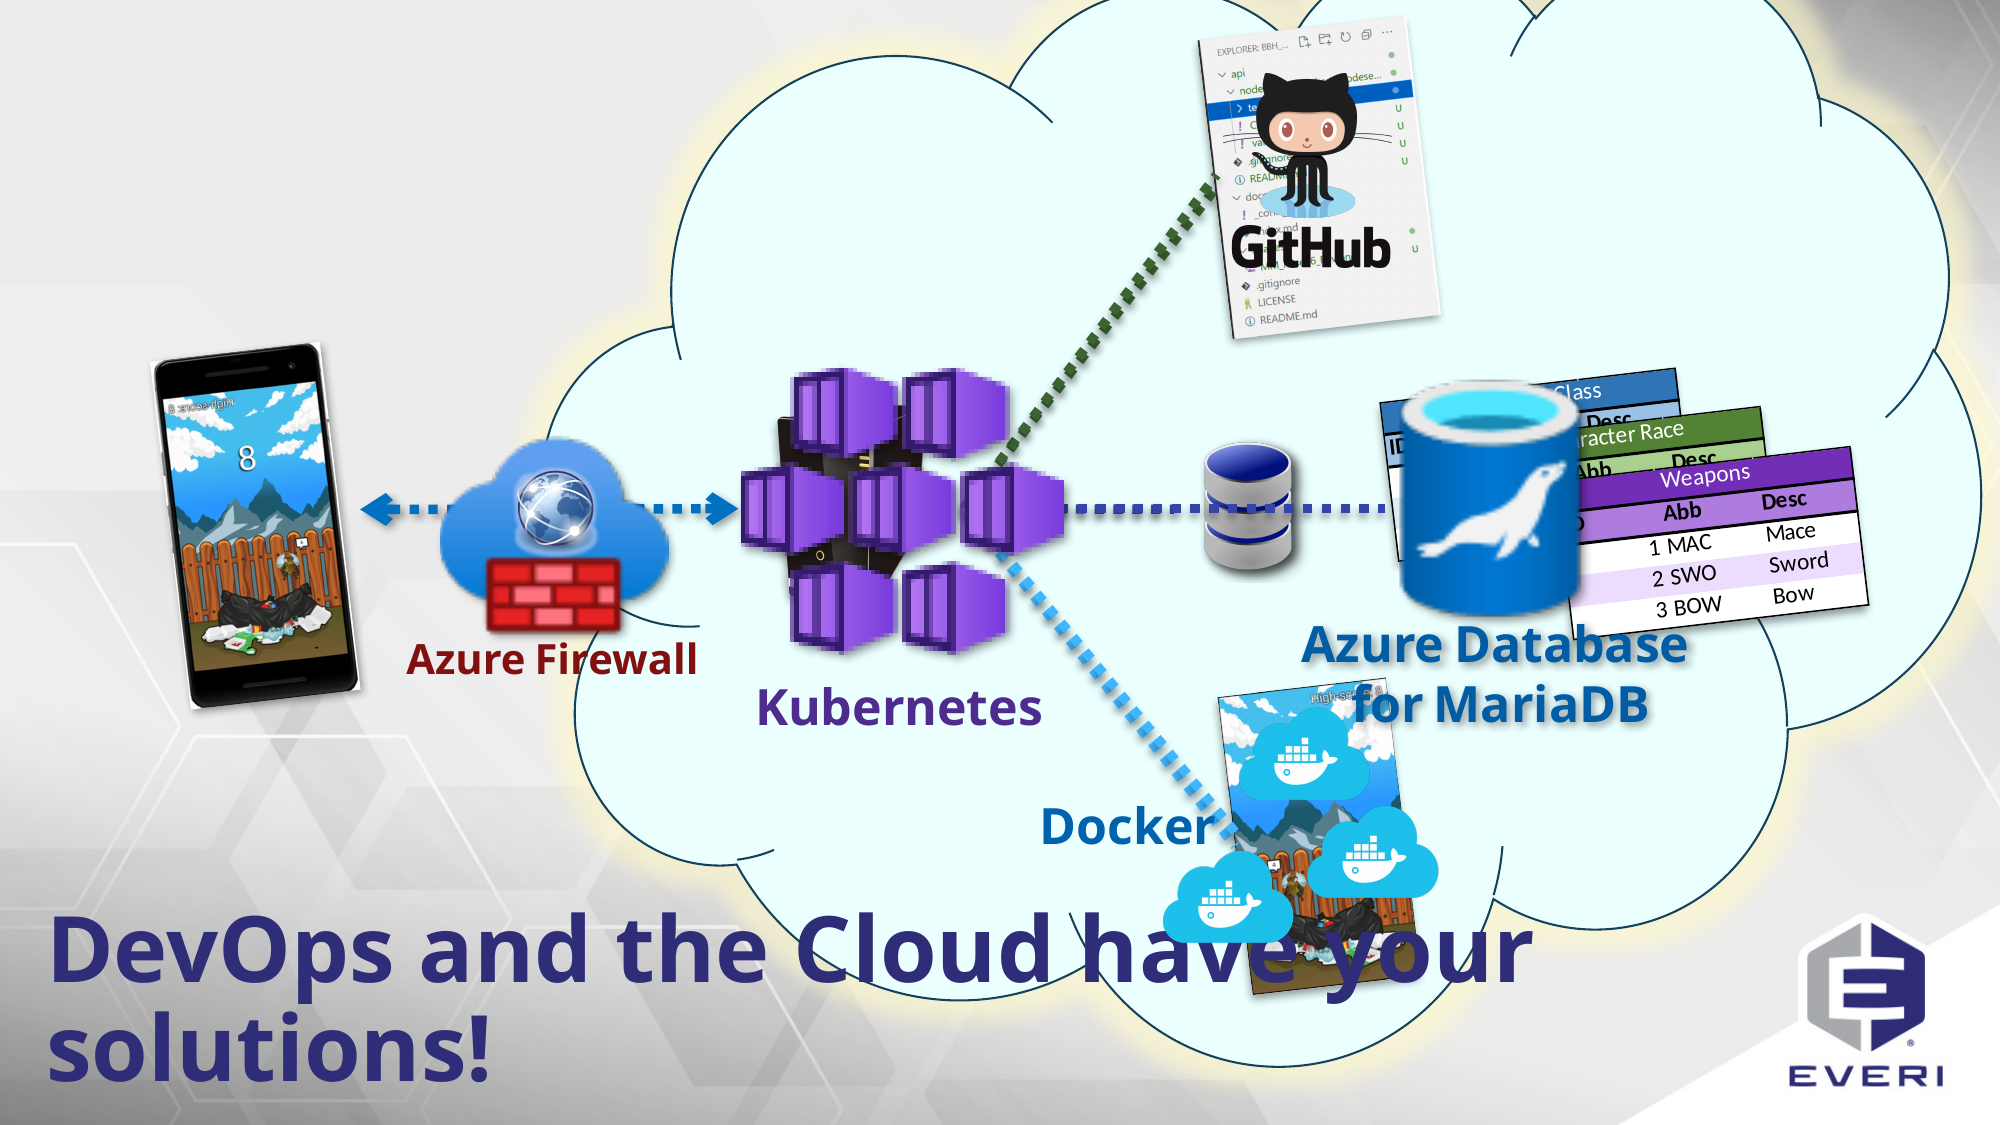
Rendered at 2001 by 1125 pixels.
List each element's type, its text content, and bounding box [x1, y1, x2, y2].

text_box [1298, 0, 1983, 924]
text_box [964, 506, 1443, 982]
text_box Azure Firewall [391, 625, 714, 691]
picture [1198, 16, 1441, 327]
text_box [1018, 0, 1274, 70]
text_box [741, 346, 1064, 745]
picture [0, 0, 2000, 1125]
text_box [1064, 375, 1688, 742]
title DevOps and the Cloud have your solutions! [31, 924, 1798, 1110]
picture [1234, 982, 1404, 987]
text_box [573, 520, 964, 924]
picture [1817, 0, 2000, 396]
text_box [1688, 384, 1863, 626]
text_box [552, 54, 975, 506]
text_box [964, 70, 1403, 375]
